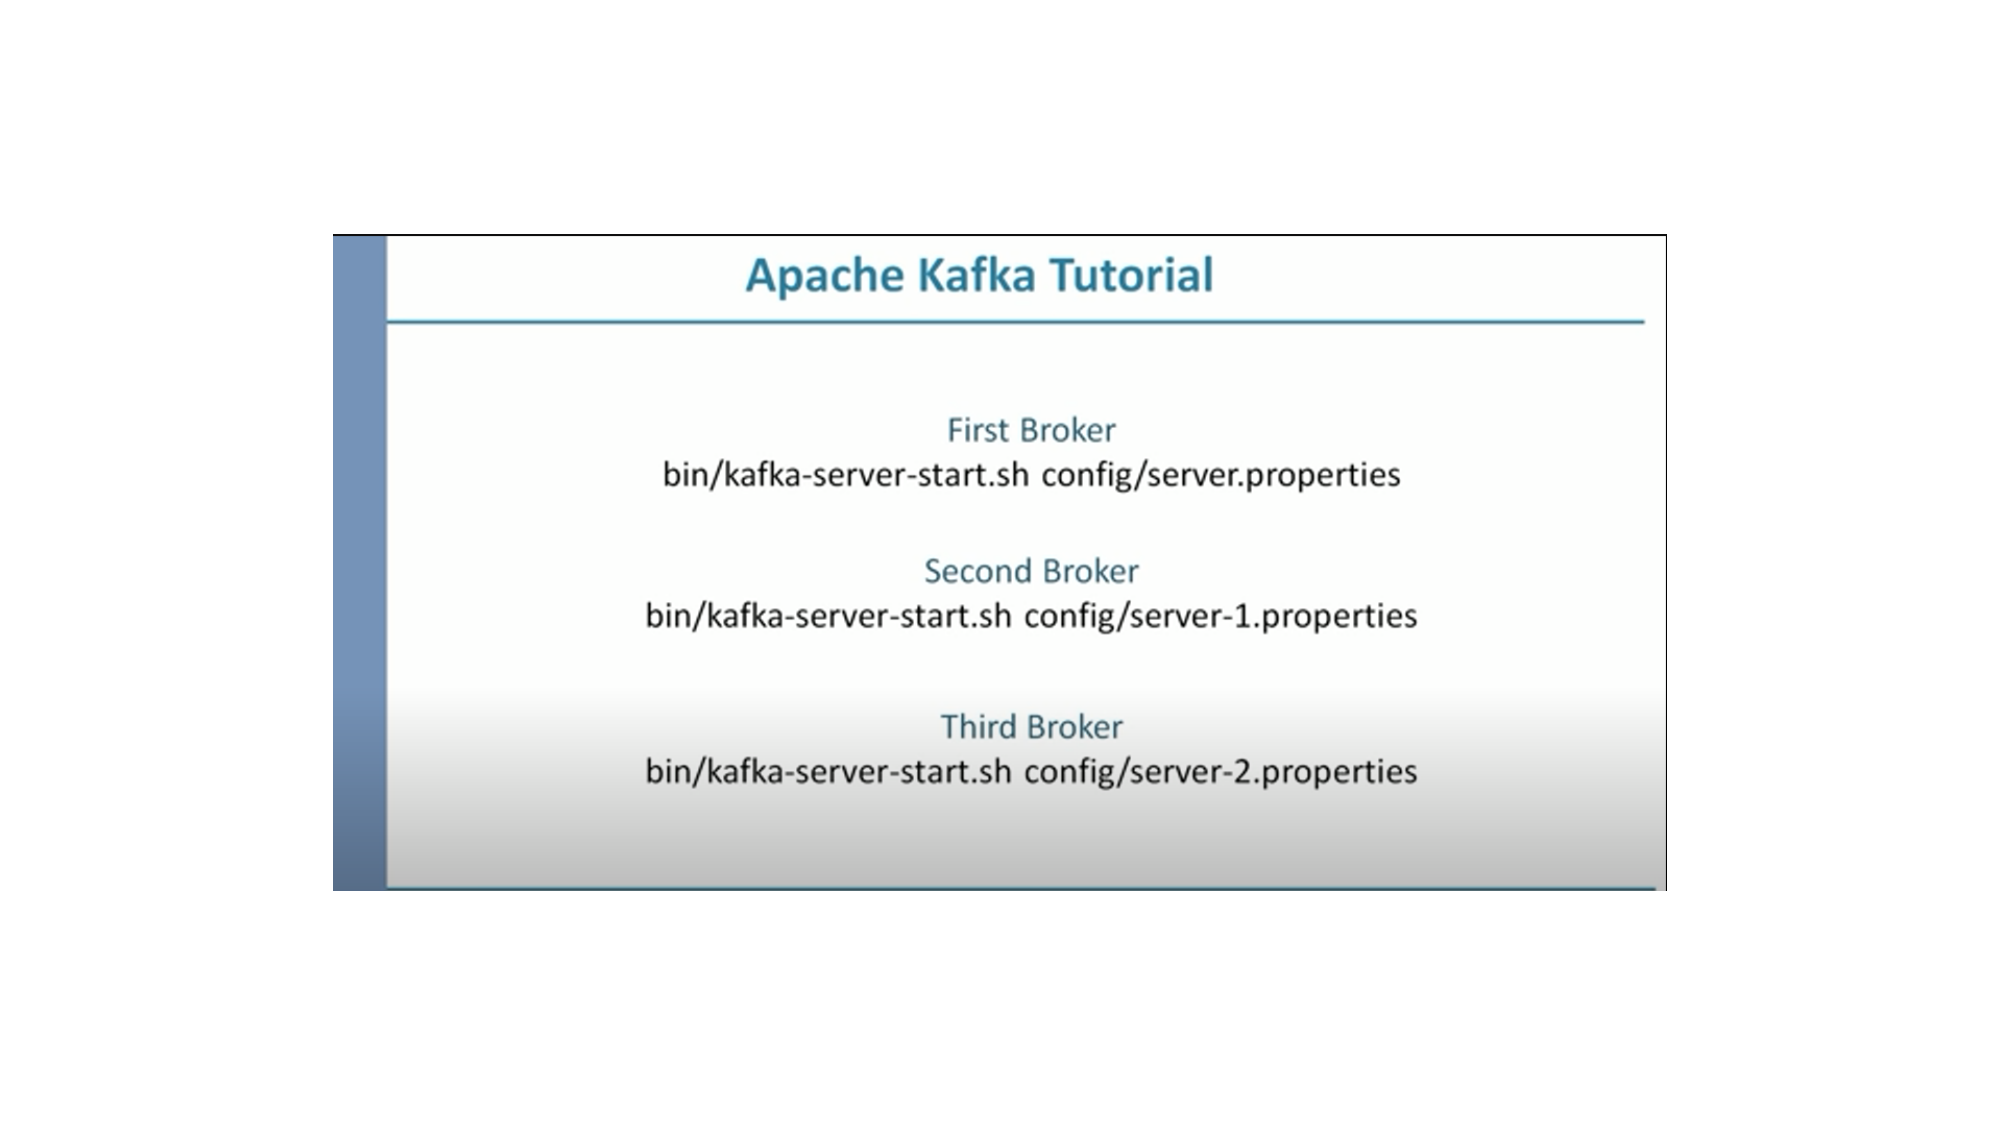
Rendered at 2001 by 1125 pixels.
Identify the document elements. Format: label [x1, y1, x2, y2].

picture [333, 234, 1667, 891]
